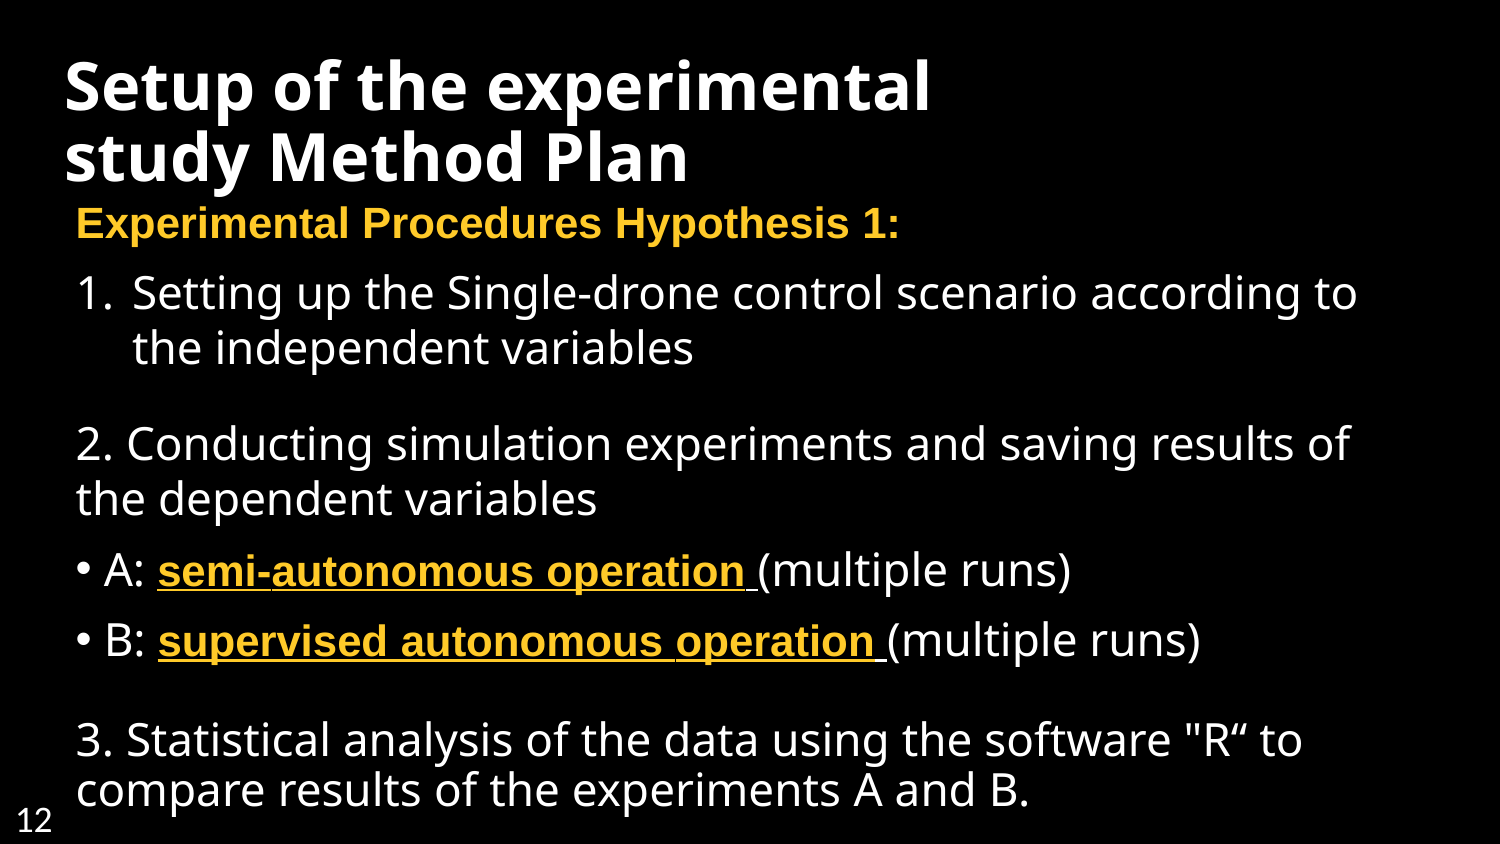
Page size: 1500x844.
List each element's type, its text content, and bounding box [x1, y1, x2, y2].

slide_number 12 [0, 787, 104, 823]
title Setup of the experimental study Method Plan [49, 44, 1143, 221]
text_box Experimental Procedures Hypothesis 1: Setting up the Single-drone control scenario according to the independent variables 2. Conducting simulation experiments and saving results of the dependent variables A: semi-autonomous operation (multiple runs) B: supervised autonomous operation (multiple runs) 3. Statistical analysis of the data using the software "R“ to compare results of the experiments A and B. [60, 193, 1423, 710]
